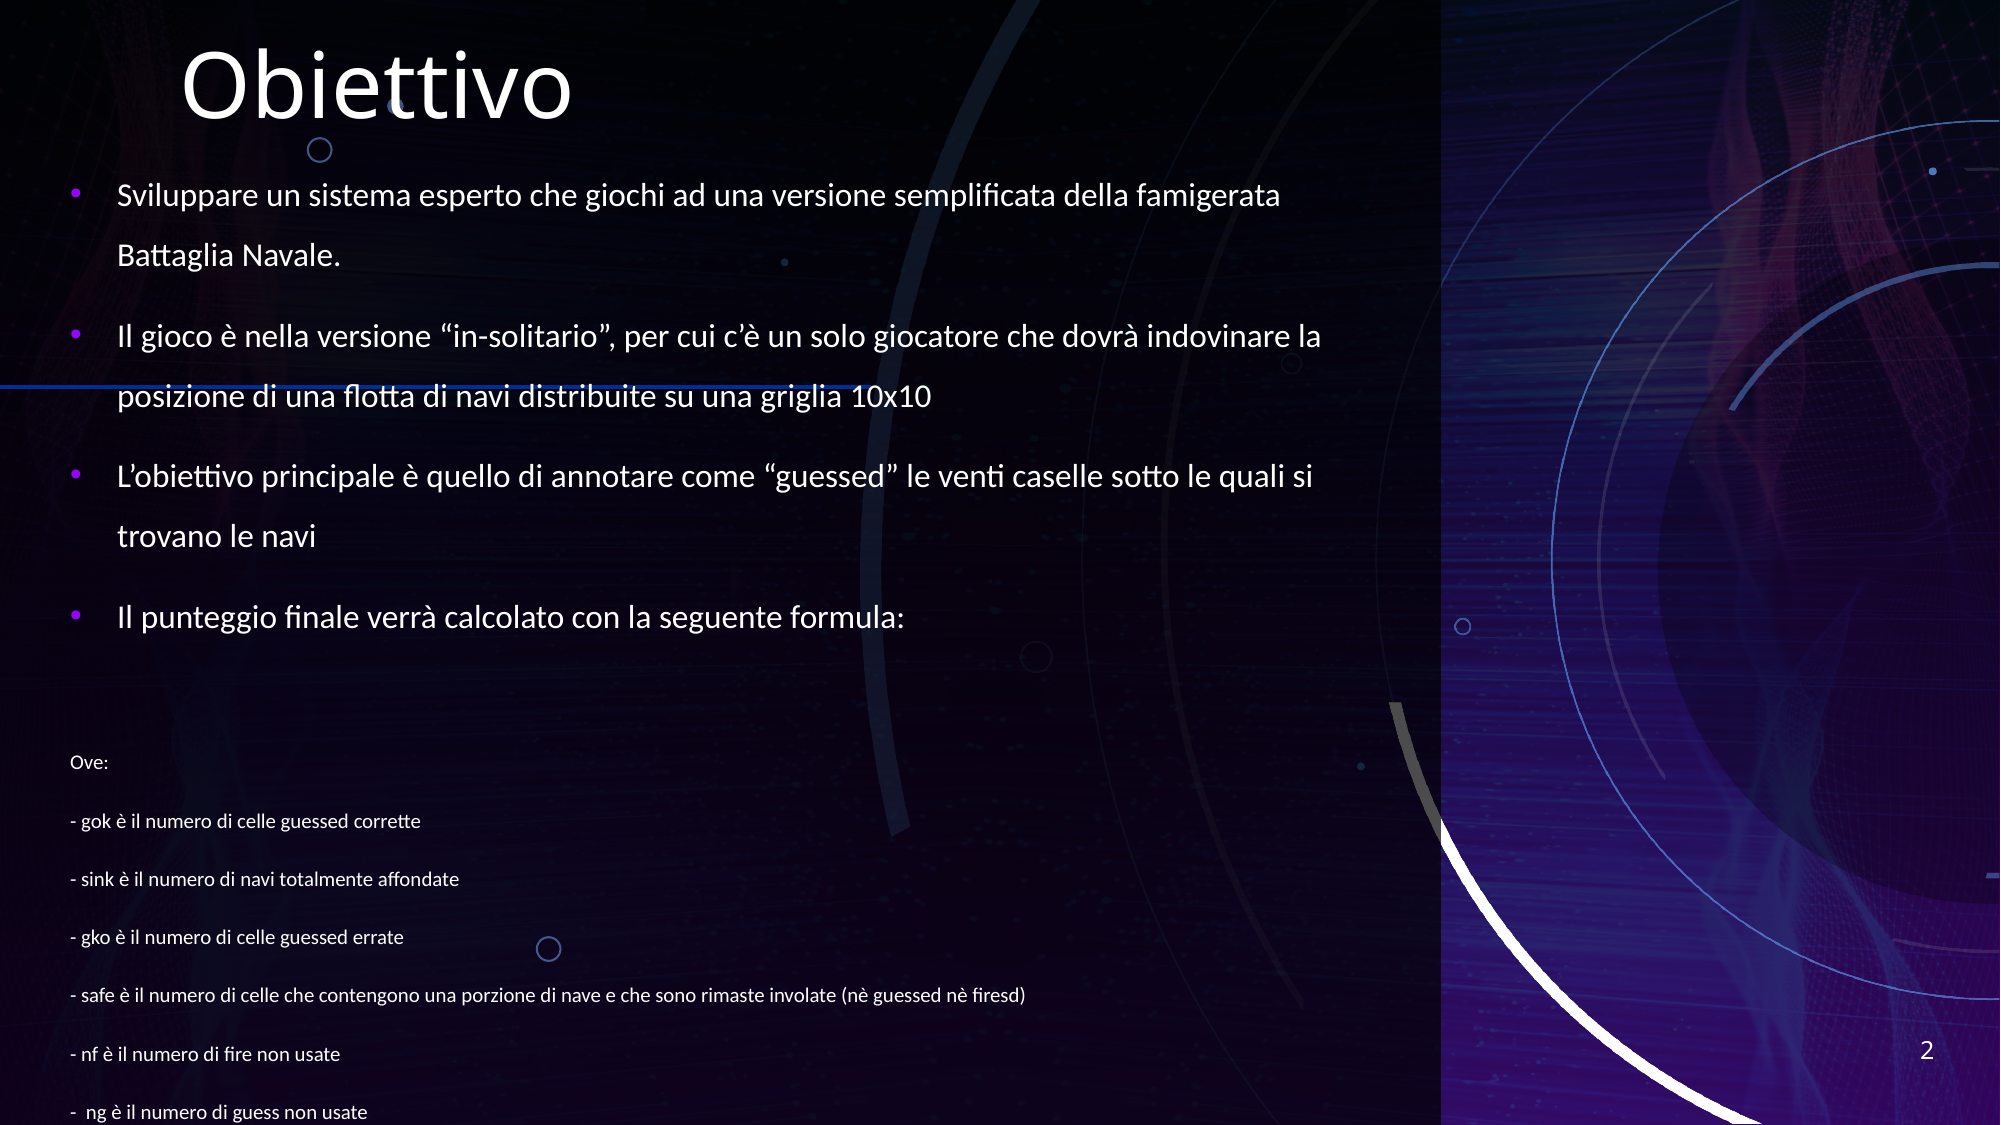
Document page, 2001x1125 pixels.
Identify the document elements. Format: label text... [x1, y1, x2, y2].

slide_number 2 [1499, 1021, 1950, 1082]
picture [870, 388, 879, 405]
title Obiettivo [164, 29, 1299, 146]
picture [730, 0, 2000, 1124]
